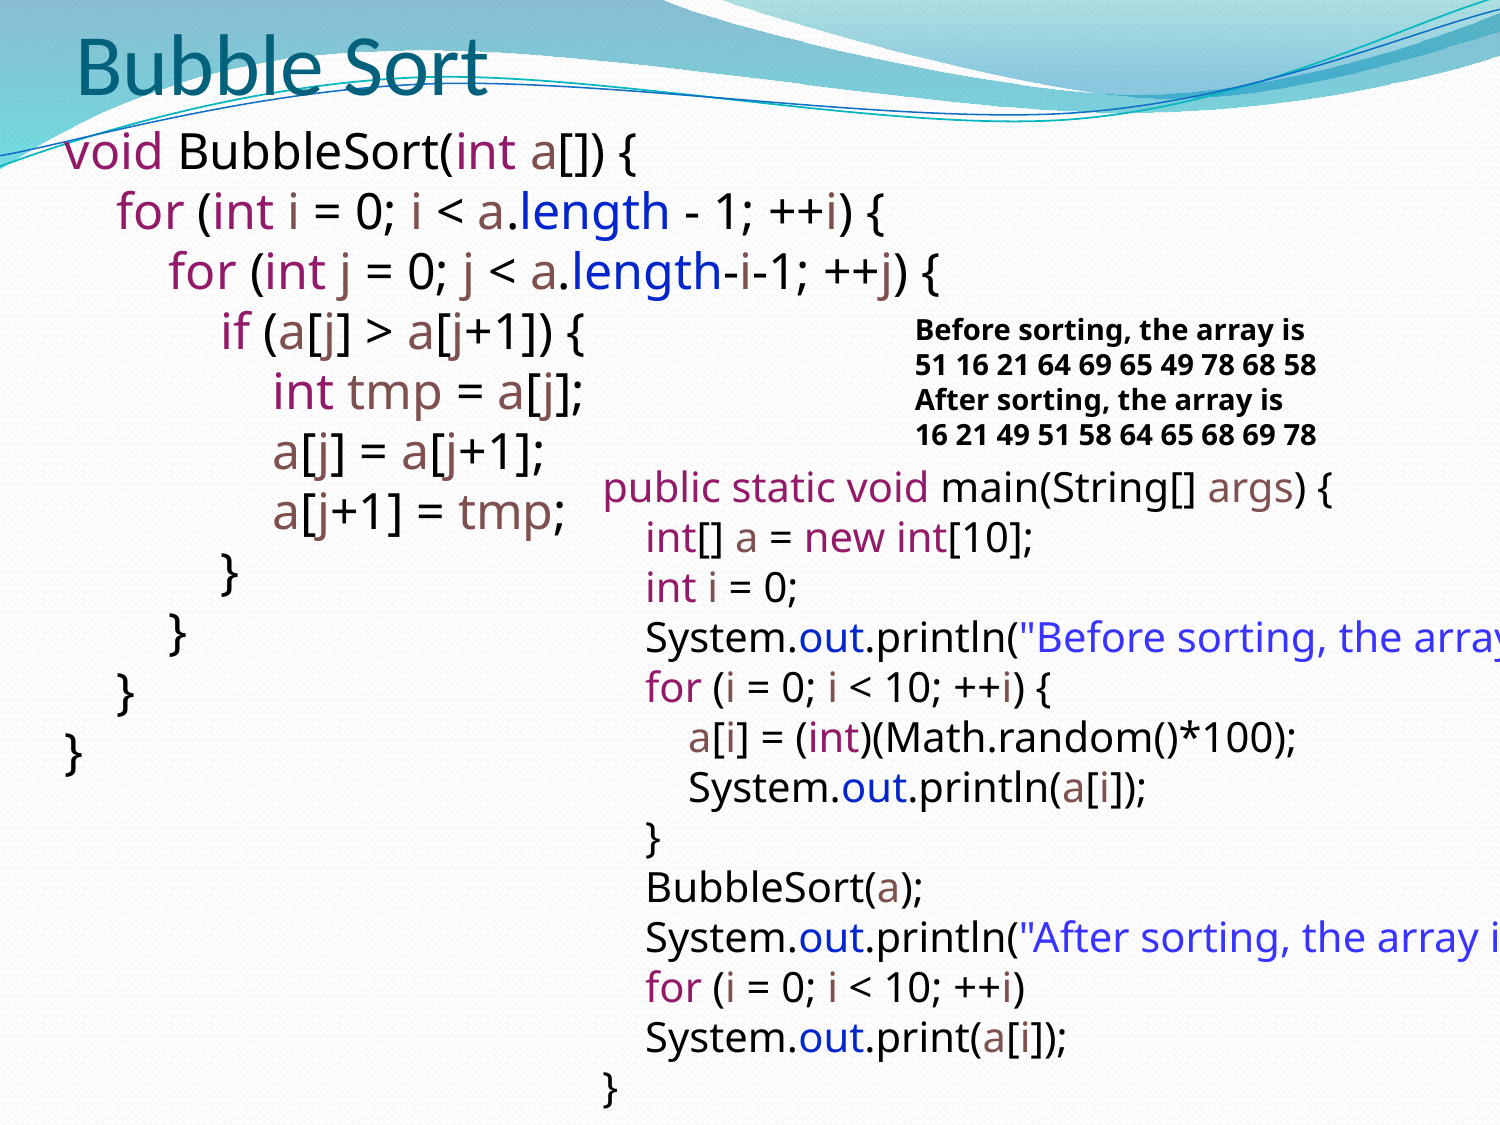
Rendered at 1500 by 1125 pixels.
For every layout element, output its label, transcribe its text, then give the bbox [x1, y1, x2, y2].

title Bubble Sort [75, 0, 1425, 113]
text_box public static void main(String[] args) { int[] a = new int[10]; int i = 0; System.out.println("Before sorting, the array is"); for (i = 0; i < 10; ++i) { a[i] = (int)(Math.random()*100); System.out.println(a[i]); } BubbleSort(a); System.out.println("After sorting, the array is"); for (i = 0; i < 10; ++i) System.out.print(a[i]); } [587, 453, 1500, 1119]
text_box Before sorting, the array is 51 16 21 64 69 65 49 78 68 58 After sorting, the array is 16 21 49 51 58 64 65 68 69 78 [900, 304, 1475, 459]
text_box void BubbleSort(int a[]) { for (int i = 0; i < a.length - 1; ++i) { for (int j = 0; j < a.length-i-1; ++j) { if (a[j] > a[j+1]) { int tmp = a[j]; a[j] = a[j+1]; a[j+1] = tmp; } } } } [49, 112, 1188, 848]
